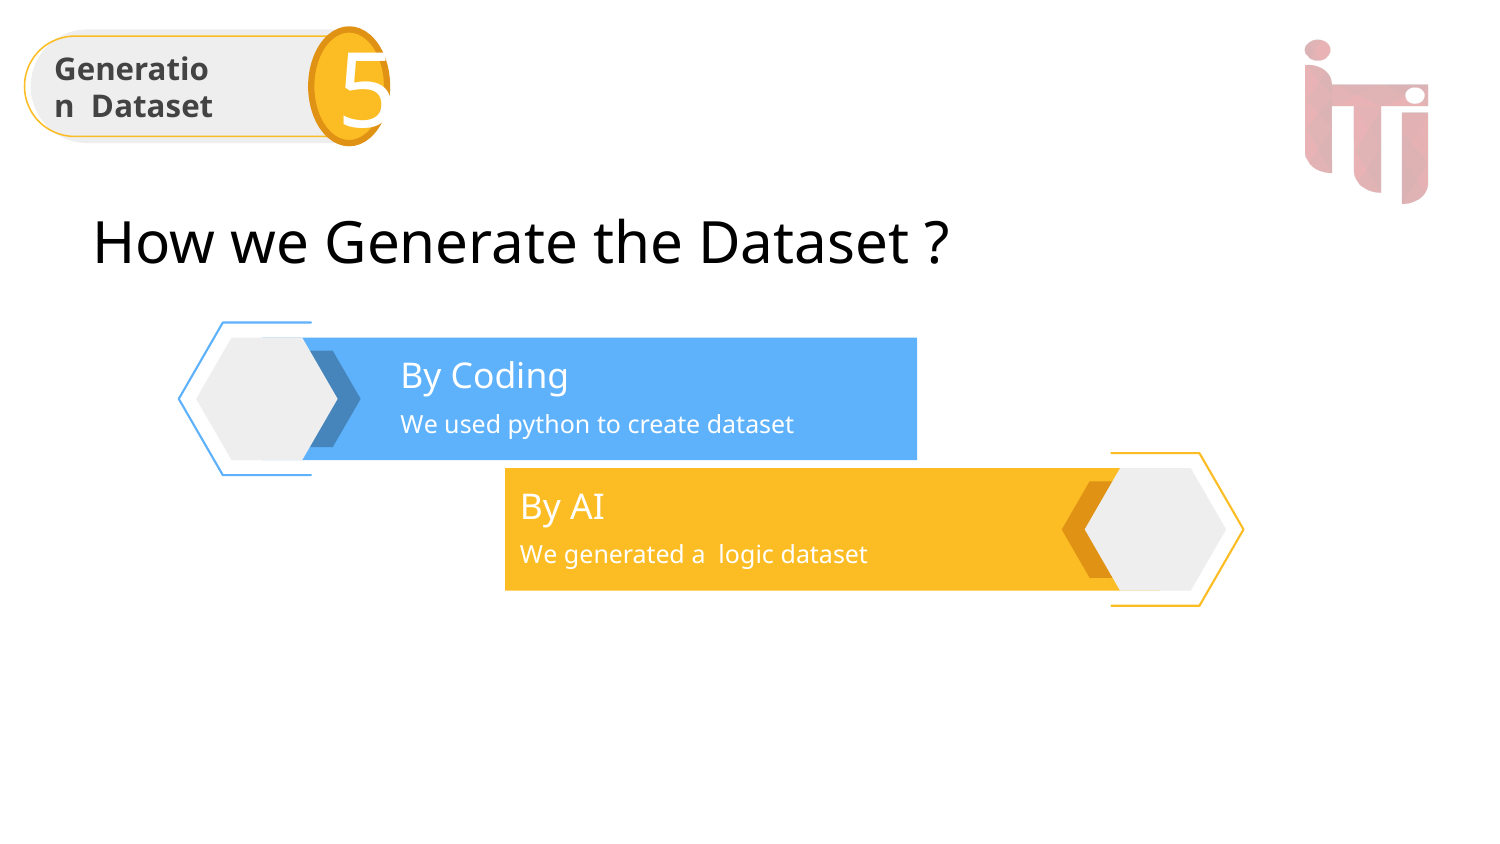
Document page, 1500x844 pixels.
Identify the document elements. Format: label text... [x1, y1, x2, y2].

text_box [504, 451, 1245, 608]
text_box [24, 29, 388, 144]
title How we Generate the Dataset ? [77, 200, 1345, 280]
picture [1293, 15, 1445, 205]
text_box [177, 321, 918, 477]
